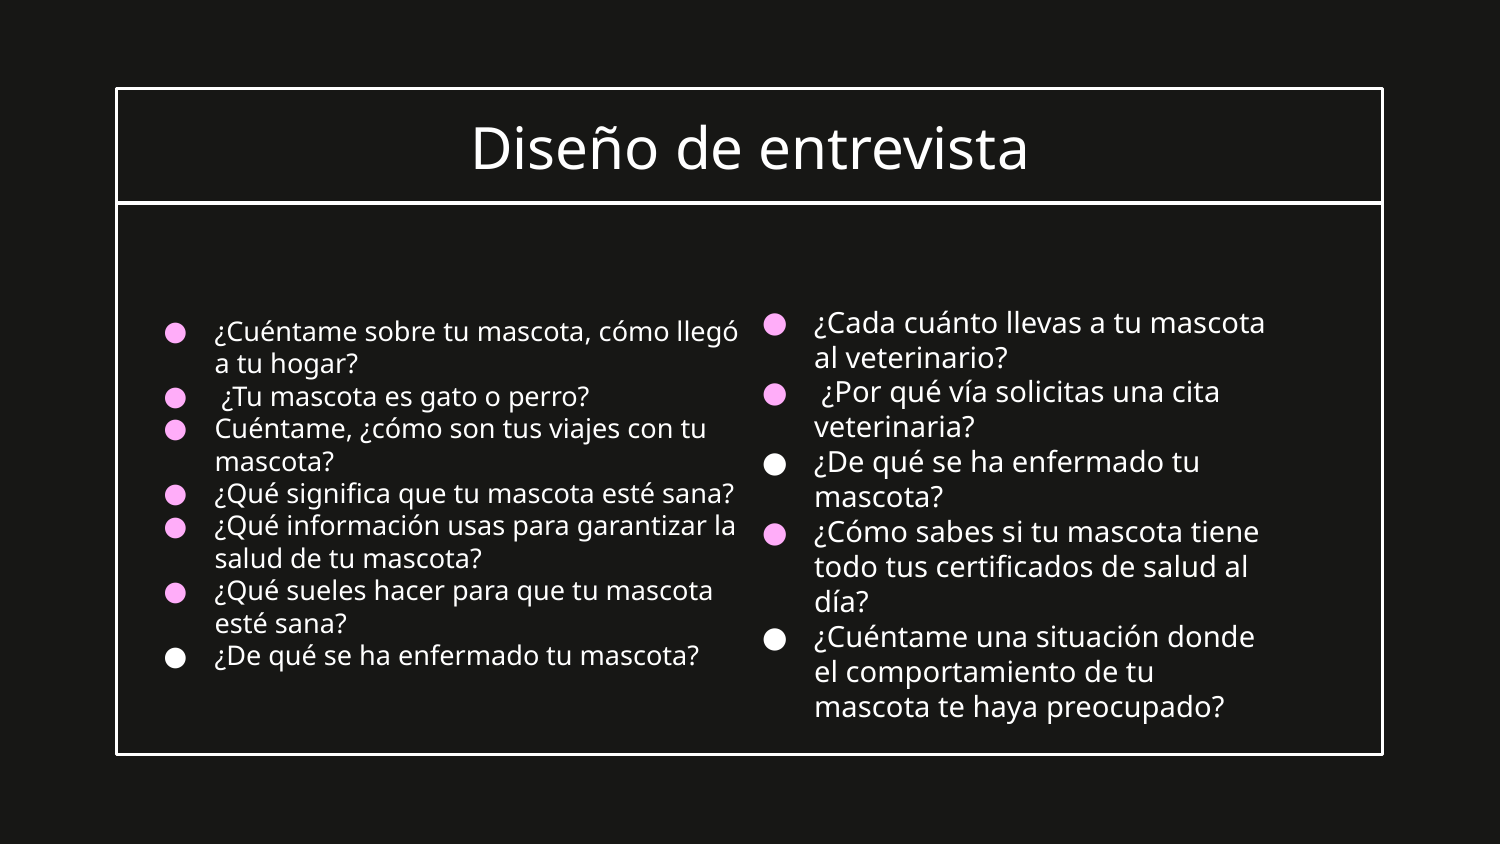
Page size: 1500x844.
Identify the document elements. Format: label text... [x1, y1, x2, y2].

title Diseño de entrevista [116, 106, 1383, 185]
text_box ¿Cada cuánto llevas a tu mascota al veterinario? ¿Por qué vía solicitas una cita veterinaria? ¿De qué se ha enfermado tu mascota? ¿Cómo sabes si tu mascota tiene todo tus certificados de salud al día? ¿Cuéntame una situación donde el comportamiento de tu mascota te haya preocupado? [724, 253, 1290, 519]
text_box ¿Cuéntame sobre tu mascota, cómo llegó a tu hogar? ¿Tu mascota es gato o perro? Cuéntame, ¿cómo son tus viajes con tu mascota? ¿Qué significa que tu mascota esté sana? ¿Qué información usas para garantizar la salud de tu mascota? ¿Qué sueles hacer para que tu mascota esté sana? ¿De qué se ha enfermado tu mascota? [124, 266, 775, 668]
